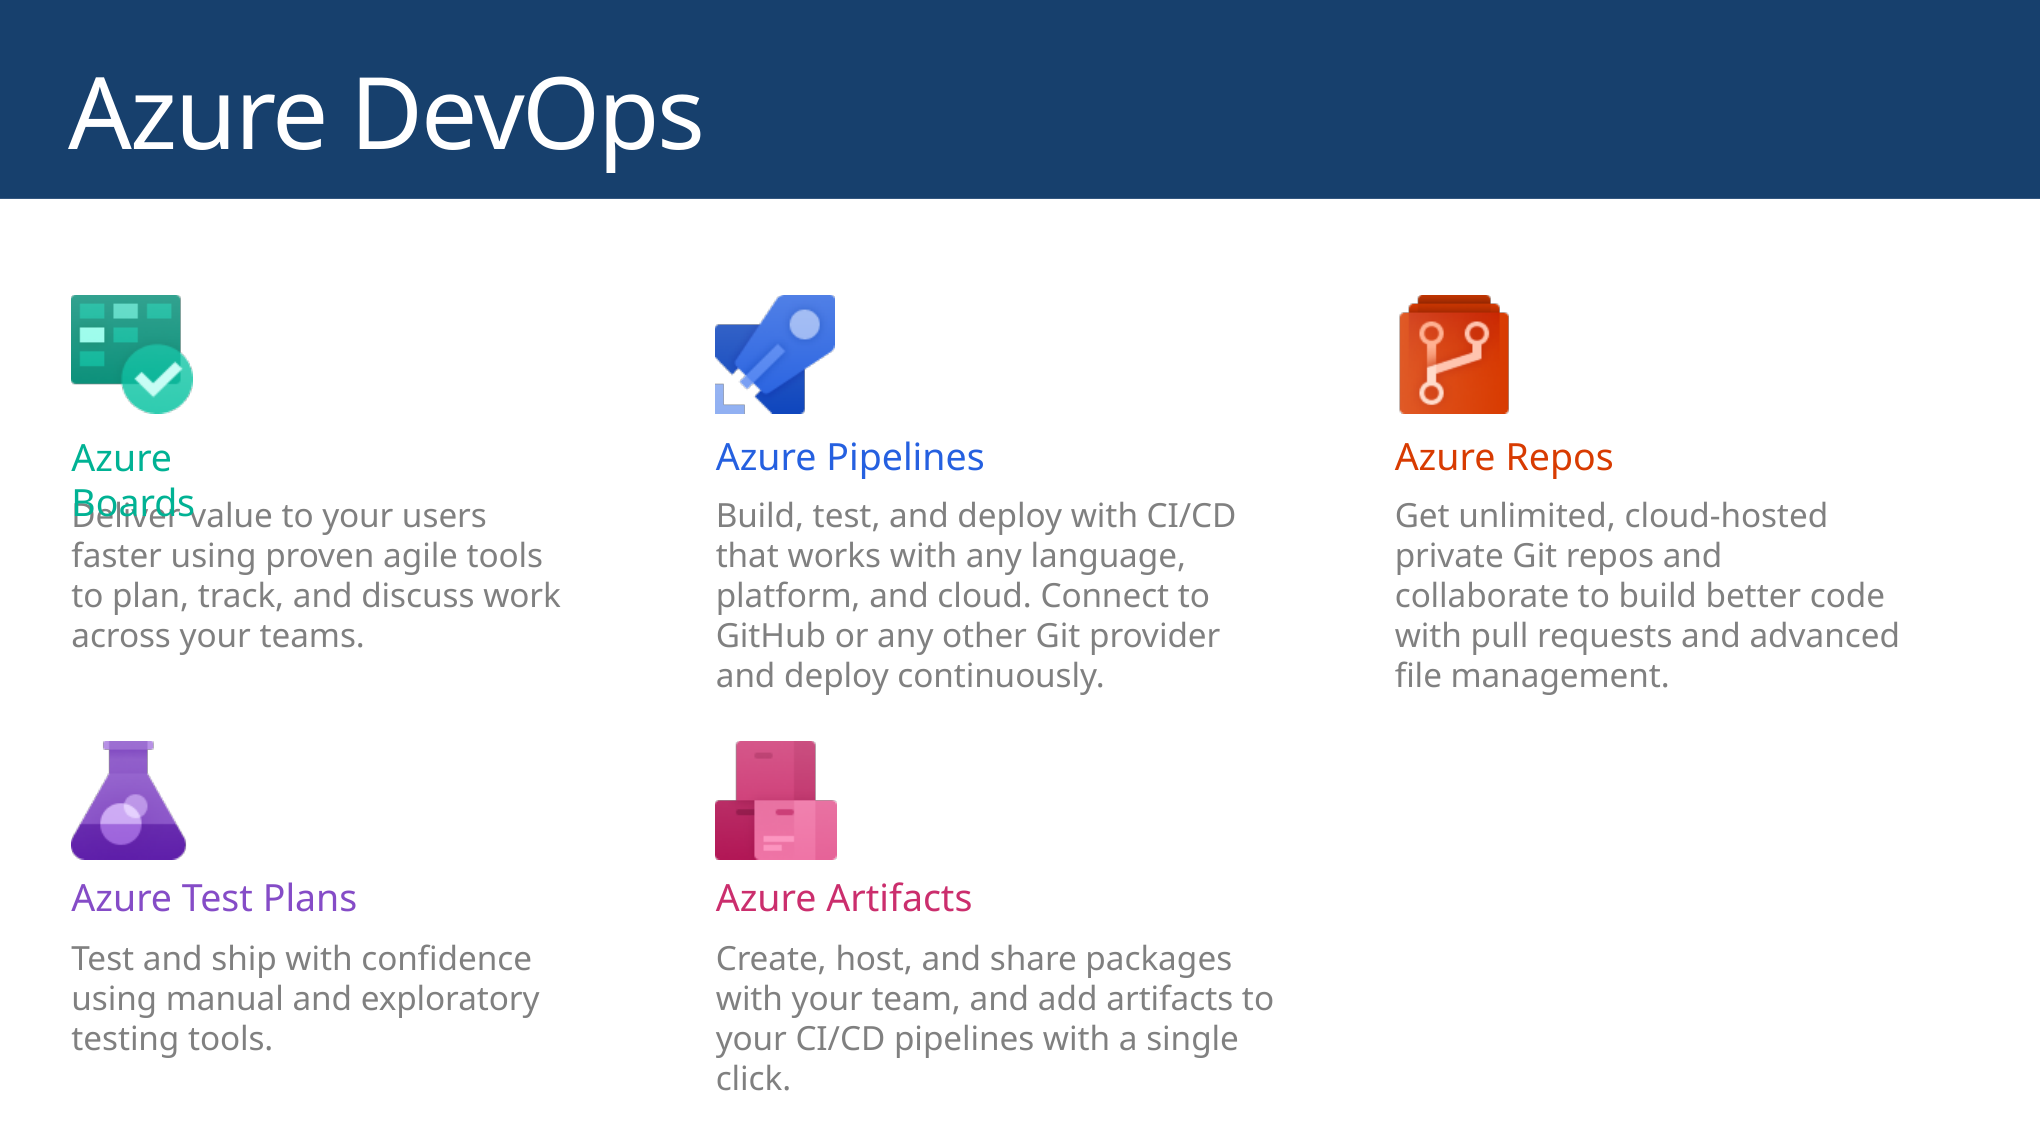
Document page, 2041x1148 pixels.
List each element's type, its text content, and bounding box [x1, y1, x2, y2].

picture [715, 741, 837, 861]
text_box Azure Boards [71, 410, 297, 548]
text_box Test and ship with confidence using manual and exploratory testing tools. [71, 913, 562, 1082]
picture [1394, 295, 1515, 414]
text_box Azure Repos [1394, 410, 1671, 501]
picture [715, 295, 835, 414]
text_box Get unlimited, cloud-hosted private Git repos and collaborate to build better code with pull requests and advanced file management. [1394, 470, 1903, 718]
text_box Deliver value to your users faster using proven agile tools to plan, track, and discuss work across your teams. [71, 470, 579, 679]
text_box Build, test, and deploy with CI/CD that works with any language, platform, and cloud. Connect to GitHub or any other Git provider and deploy continuously. [715, 470, 1286, 718]
text_box Azure Pipelines [715, 410, 1036, 501]
picture [71, 295, 193, 414]
text_box Azure Test Plans [71, 851, 374, 942]
picture [71, 741, 189, 861]
title Azure DevOps [45, 48, 1996, 199]
text_box Create, host, and share packages with your team, and add artifacts to your CI/CD pipelines with a single click. [715, 913, 1280, 1122]
text_box Azure Artifacts [715, 851, 1053, 942]
